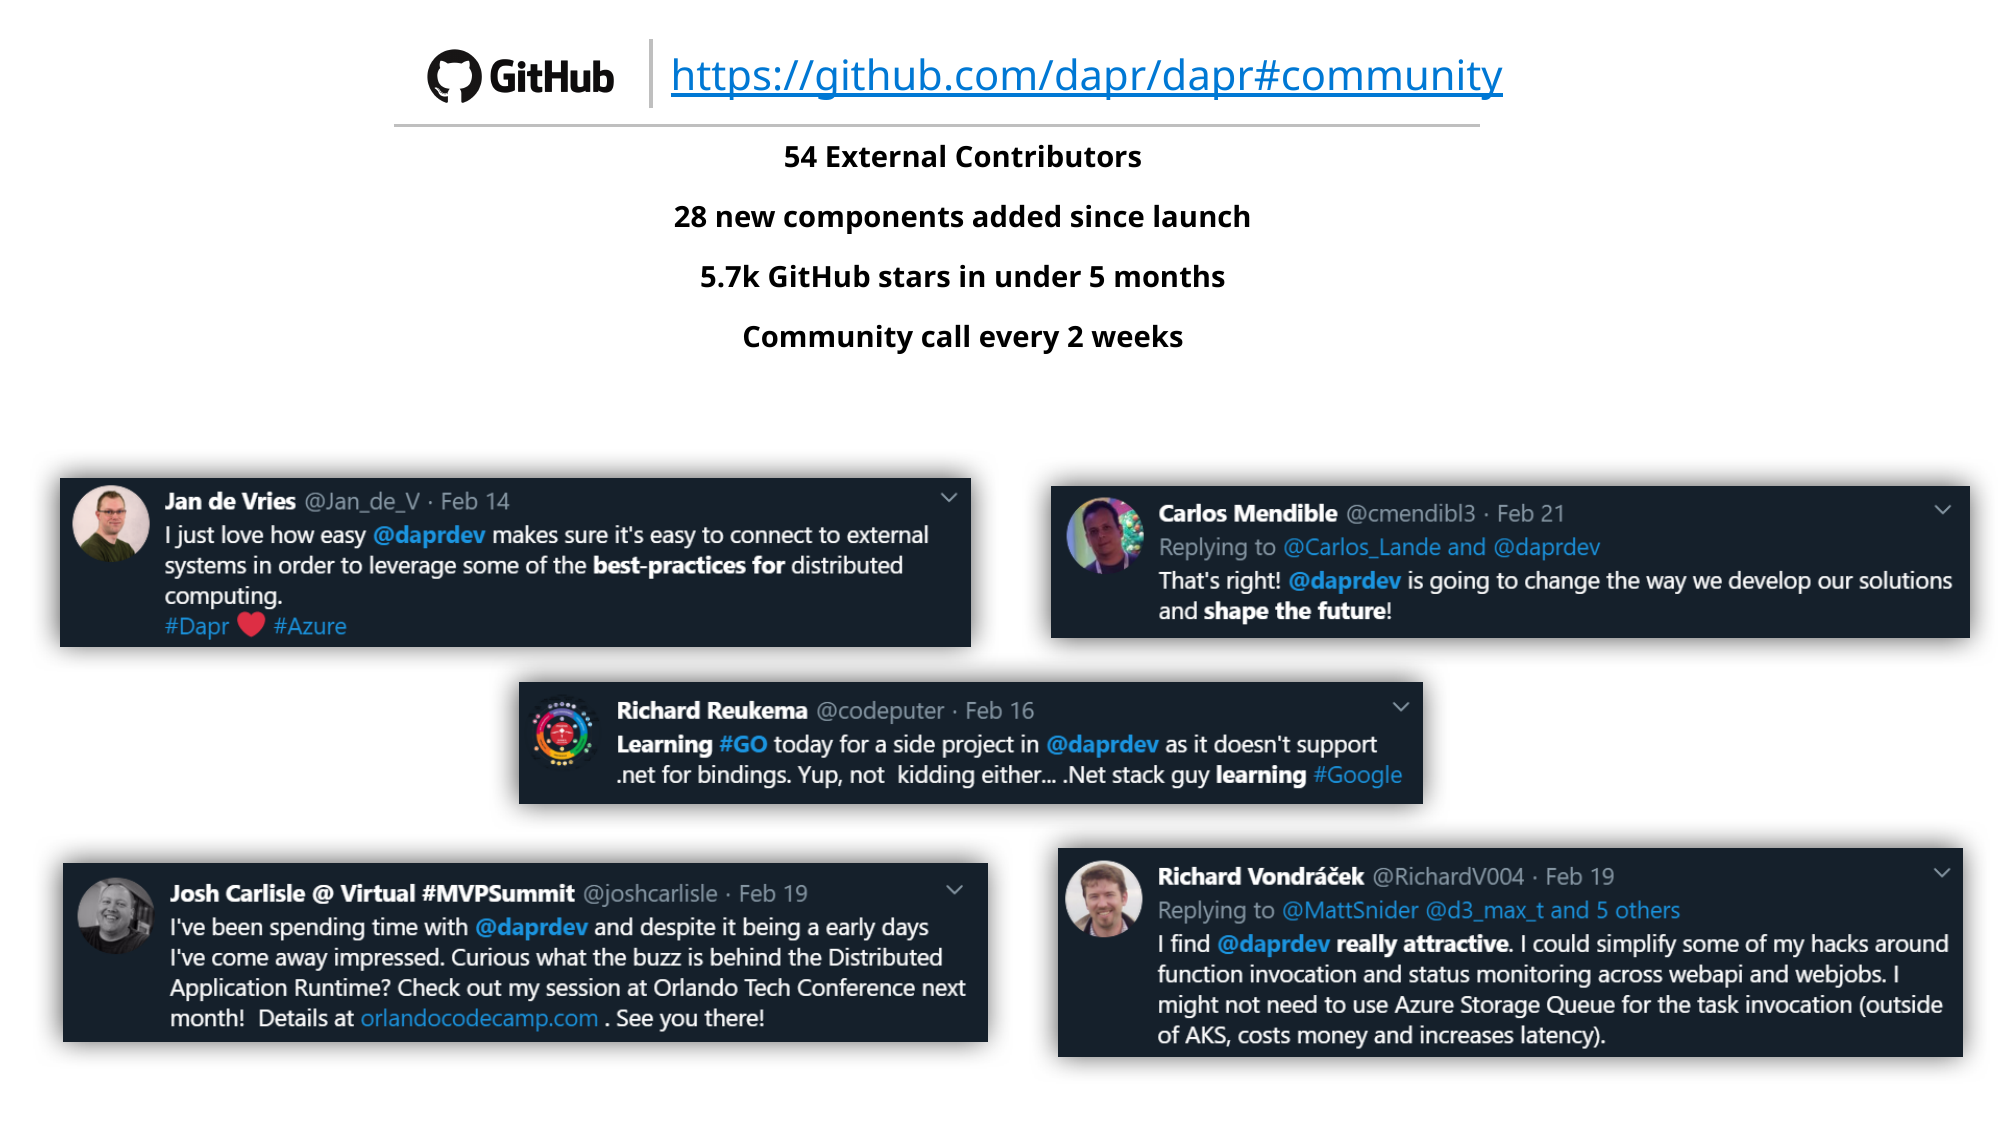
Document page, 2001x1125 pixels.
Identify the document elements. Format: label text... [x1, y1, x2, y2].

picture [62, 863, 988, 1042]
picture [1050, 486, 1971, 639]
text_box 54 External Contributors 28 new components added since launch 5.7k GitHub stars in under 5 months Community call every 2 weeks [670, 138, 1257, 354]
picture [518, 682, 1423, 805]
picture [1058, 848, 1963, 1057]
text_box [393, 29, 1480, 126]
picture [59, 478, 971, 647]
